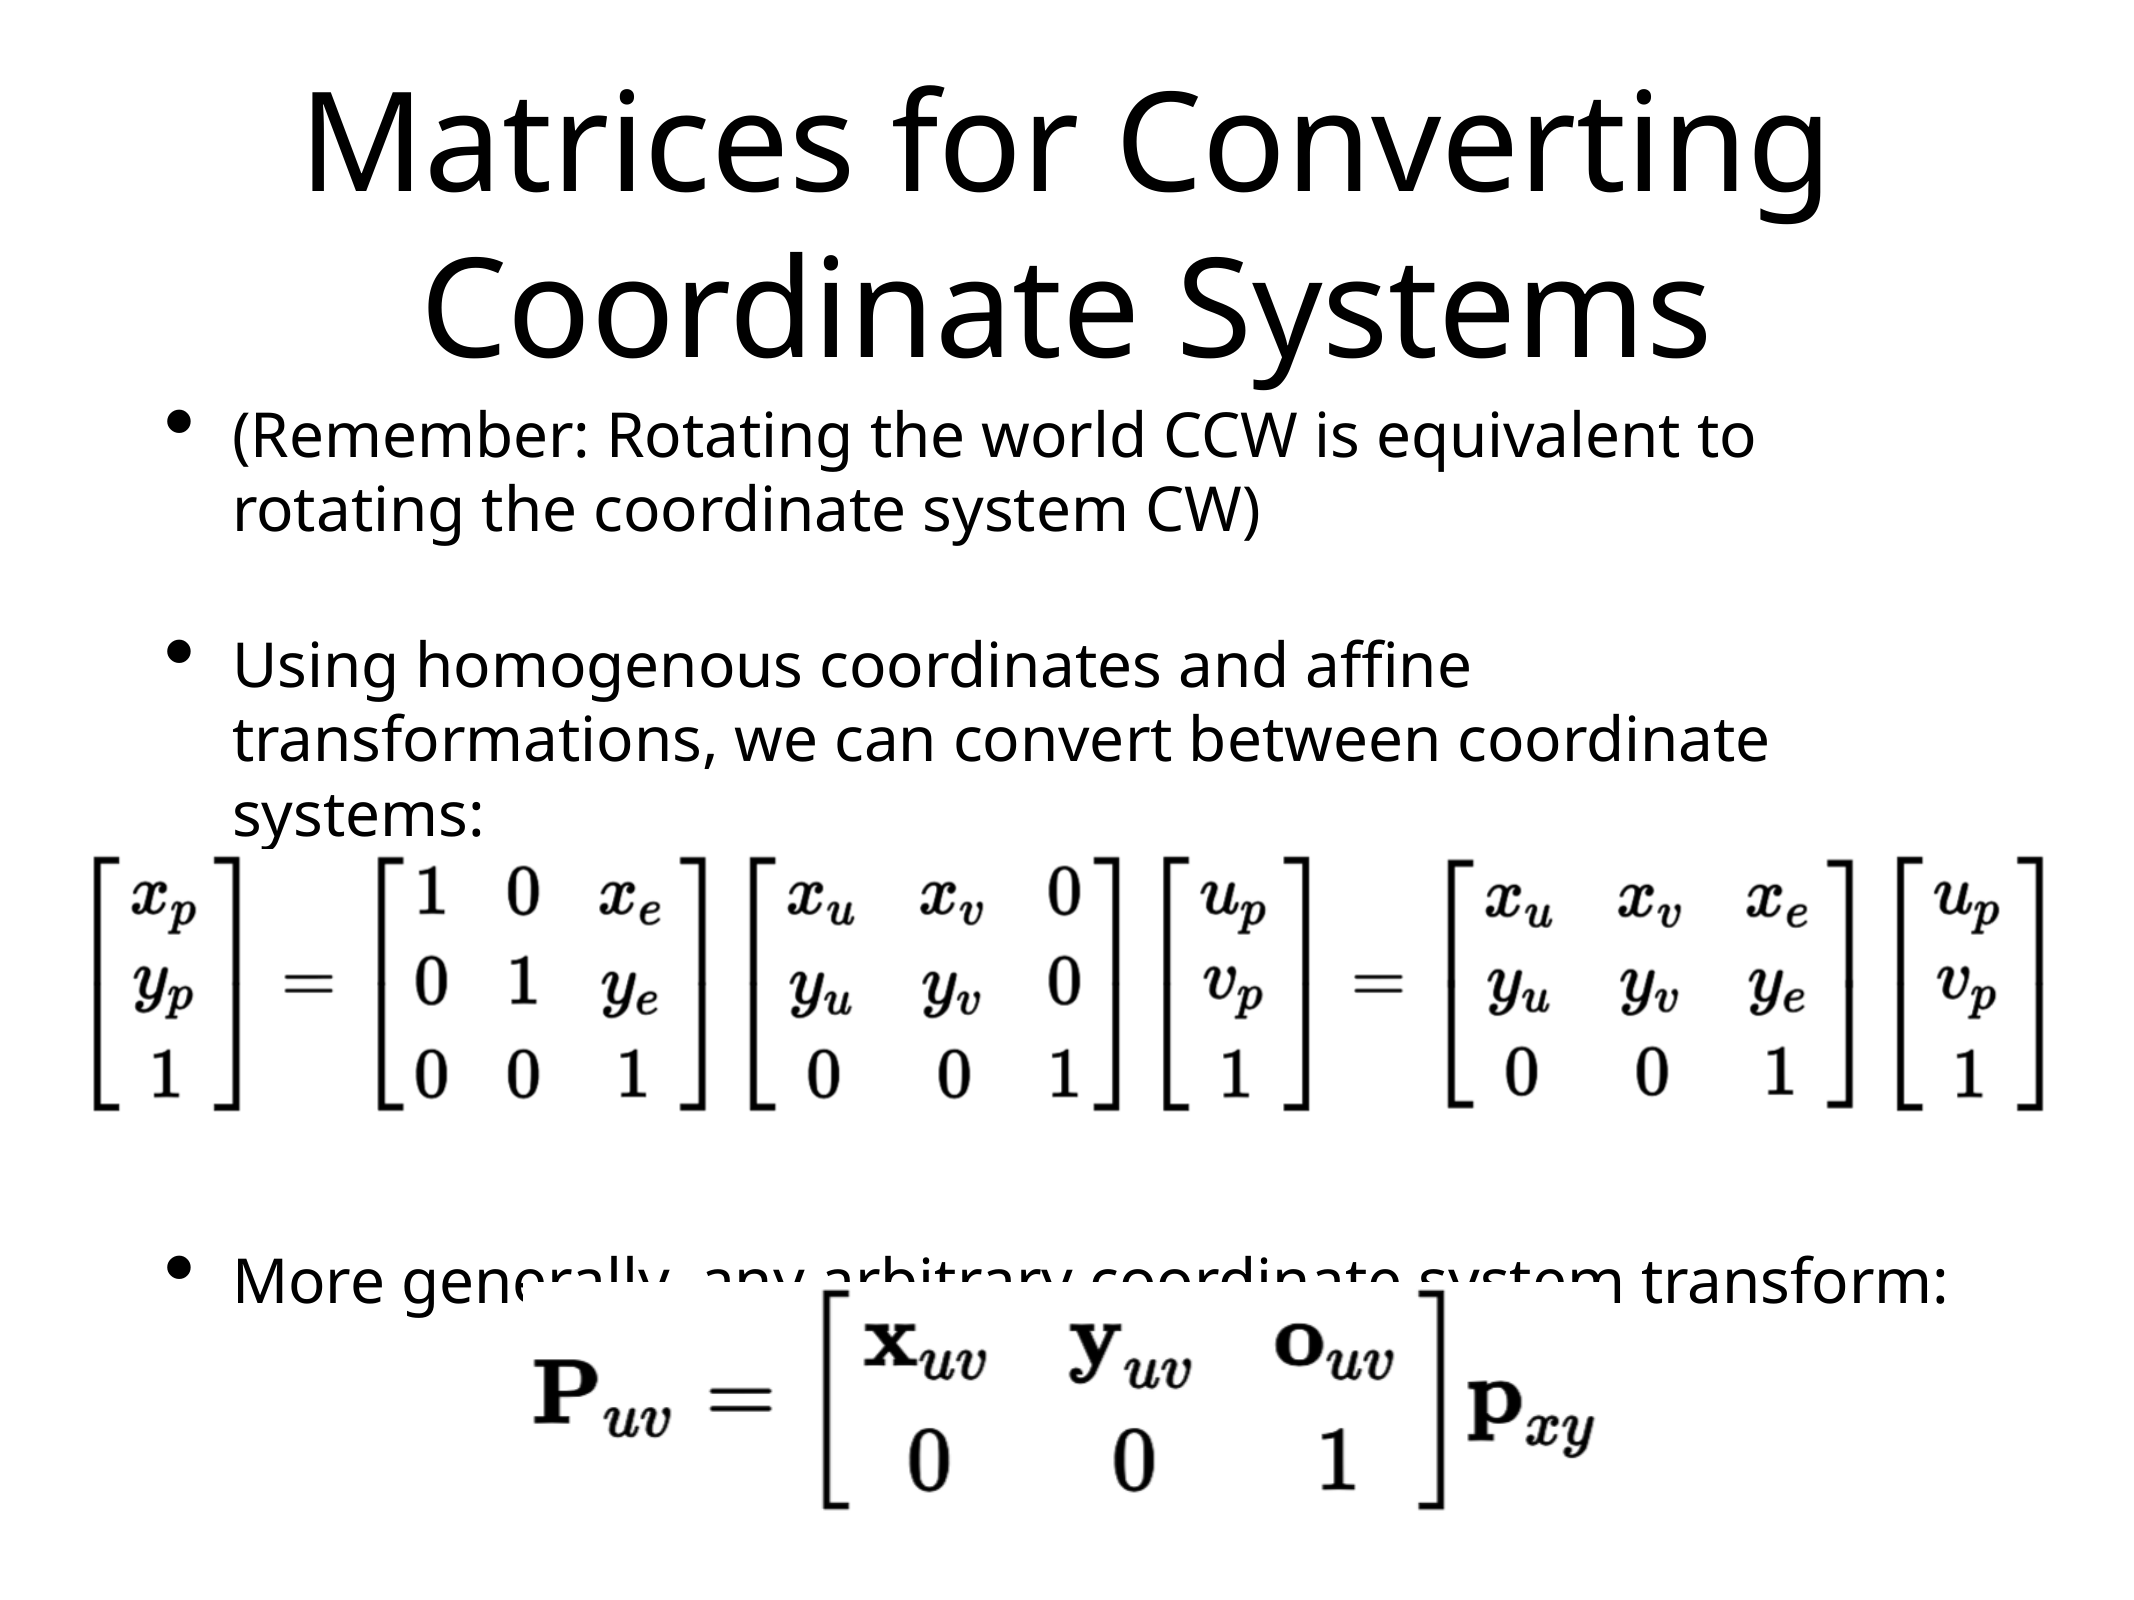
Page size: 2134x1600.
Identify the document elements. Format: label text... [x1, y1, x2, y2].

picture [81, 849, 2052, 1116]
list (Remember: Rotating the world CCW is equivalent to rotating the coordinate system CW) Using homogenous coordinates and affine transformations, we can convert between coordinate systems: More generally, any arbitrary coordinate system transform: [155, 1116, 1978, 1287]
picture [523, 1281, 1608, 1515]
title Matrices for Converting Coordinate Systems [155, 41, 1978, 397]
list (Remember: Rotating the world CCW is equivalent to rotating the coordinate system CW) Using homogenous coordinates and affine transformations, we can convert between coordinate systems: More generally, any arbitrary coordinate system transform: [155, 424, 1978, 849]
